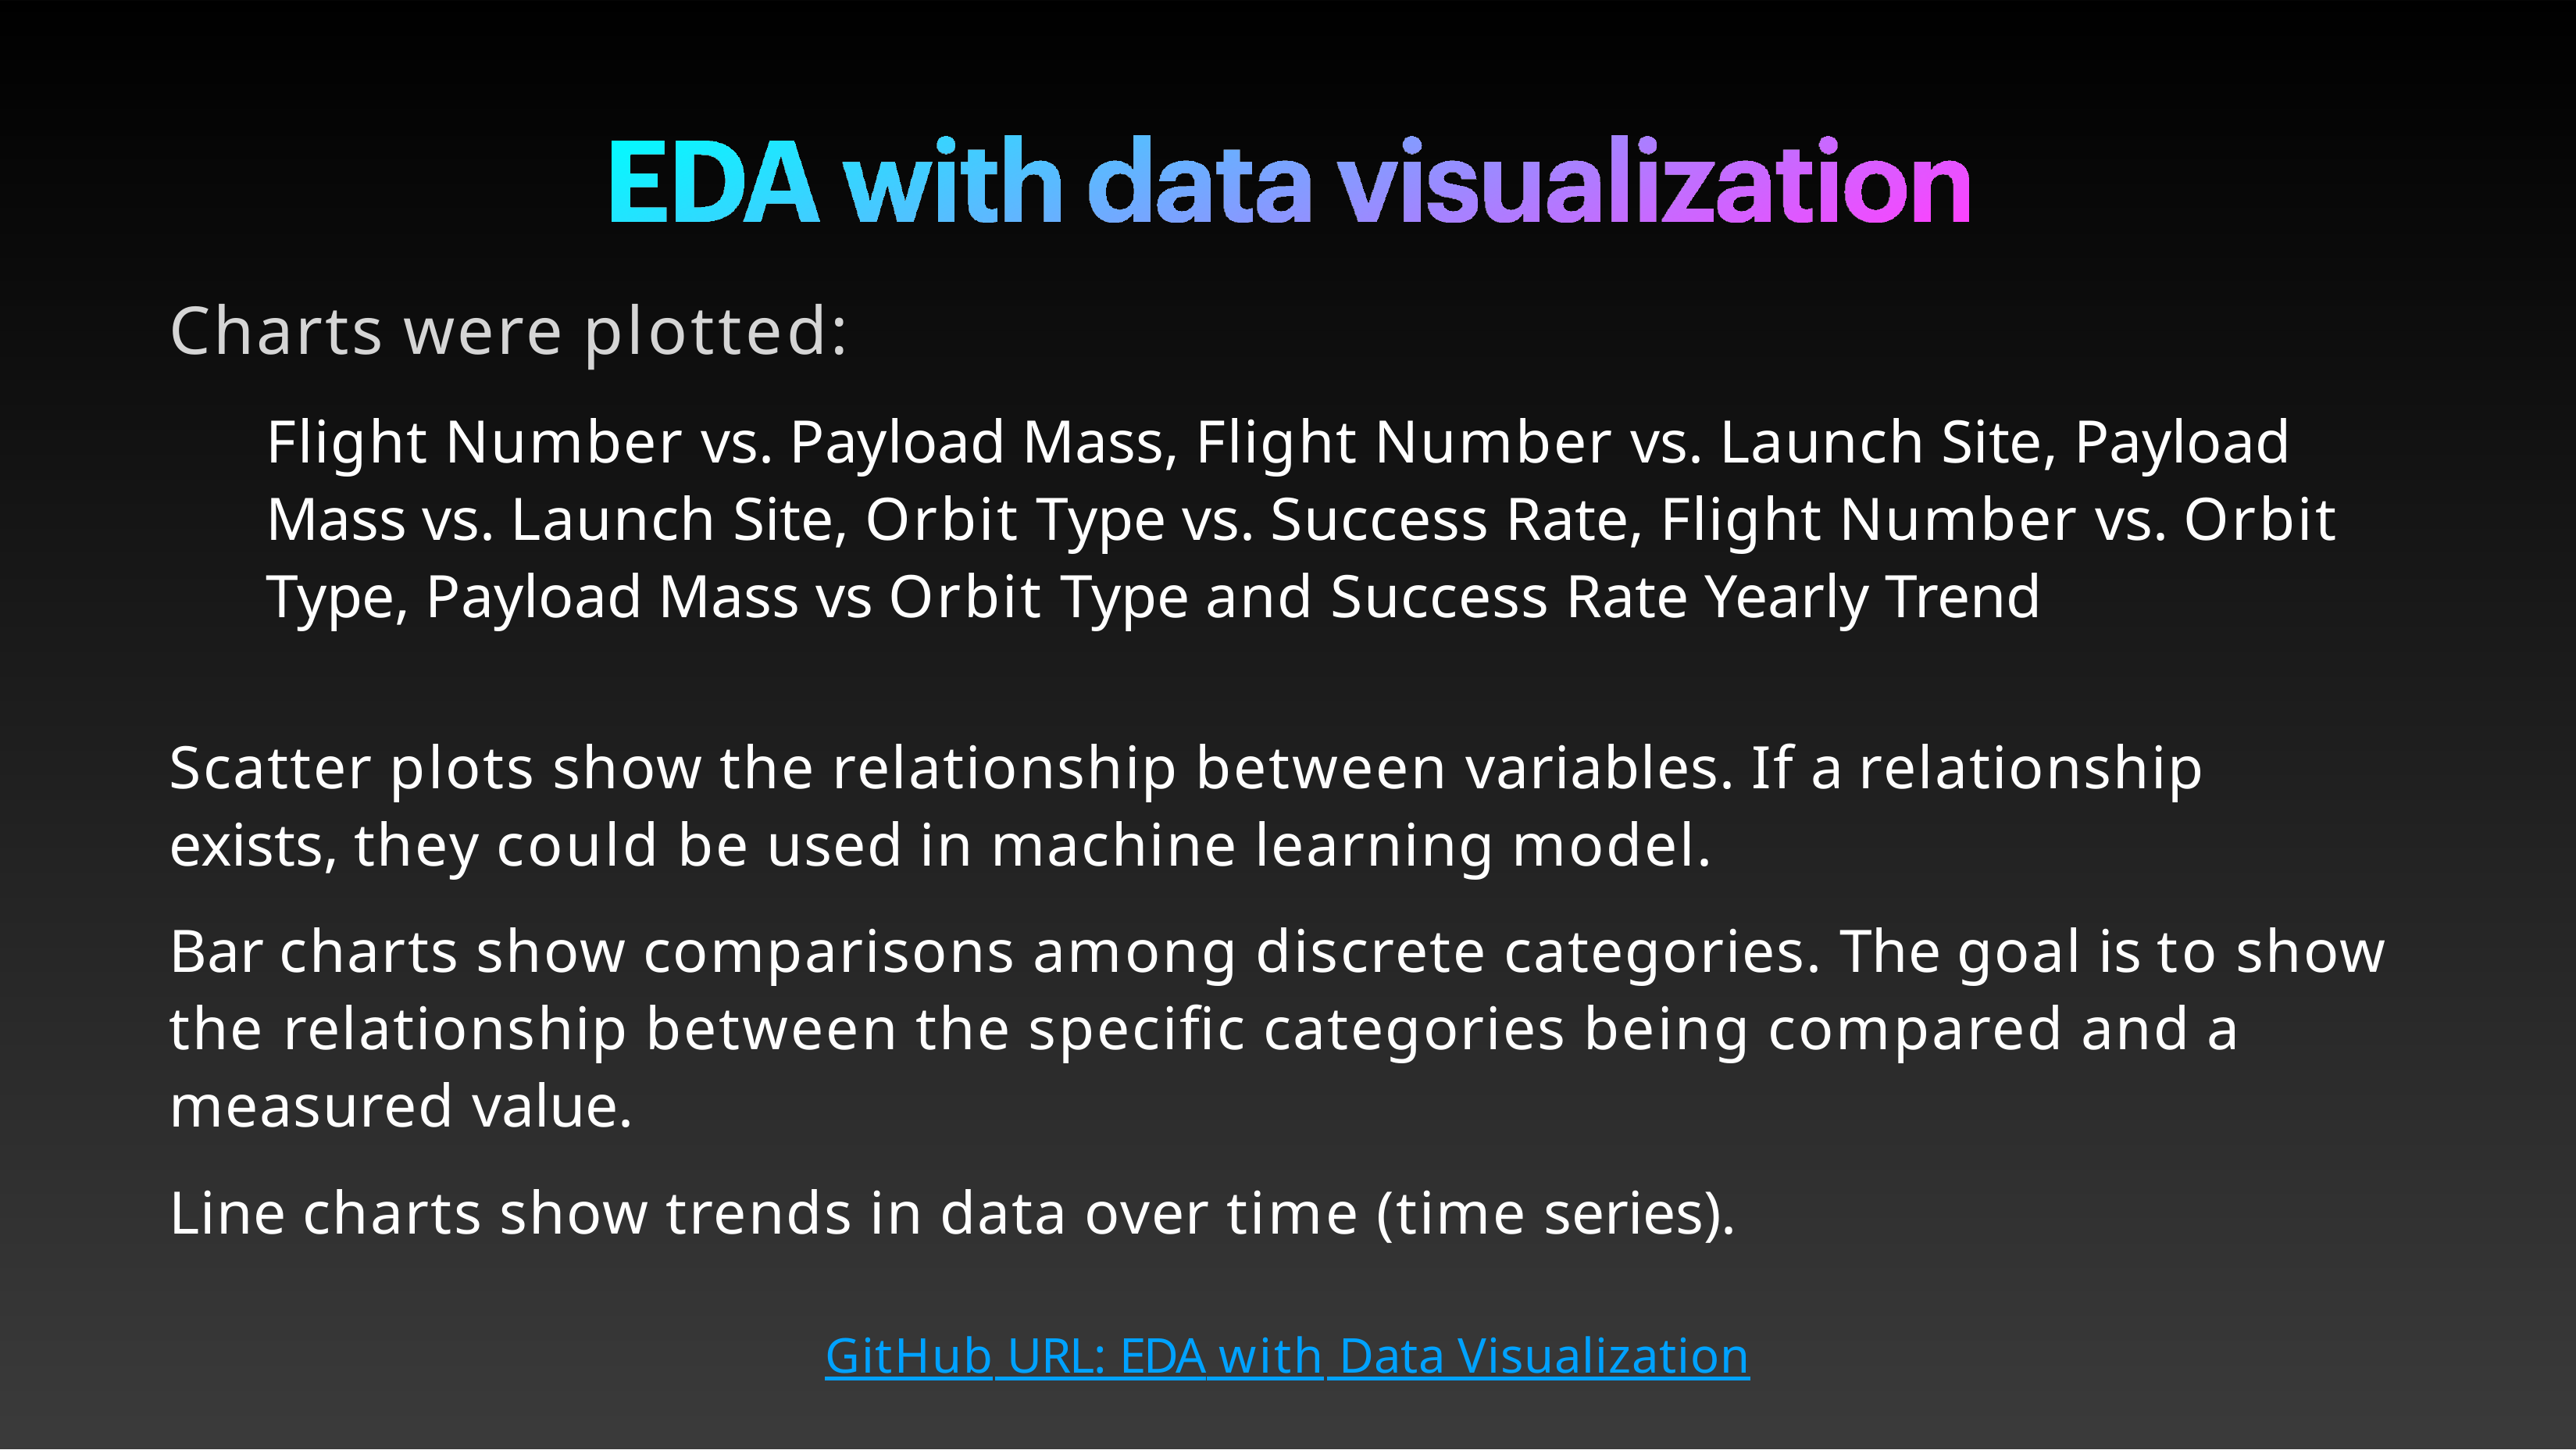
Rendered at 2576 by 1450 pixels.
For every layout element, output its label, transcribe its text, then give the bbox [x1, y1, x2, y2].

title Charts were plotted: [167, 287, 2409, 531]
picture [0, 0, 2576, 1449]
text_box Flight Number vs. Payload Mass, Flight Number vs. Launch Site, Payload Mass vs. Launch Site, Orbit Type vs. Success Rate, Flight Number vs. Orbit Type, Payload Mass vs Orbit Type and Success Rate Yearly Trend Scatter plots show the relationship between variables. If a relationship exists, they could be used in machine learning model. Bar charts show comparisons among discrete categories. The goal is to show the relationship between the specific categories being compared and a measured value. Line charts show trends in data over time (time series). GitHub URL: EDA with Data Visualization [167, 395, 2391, 1383]
